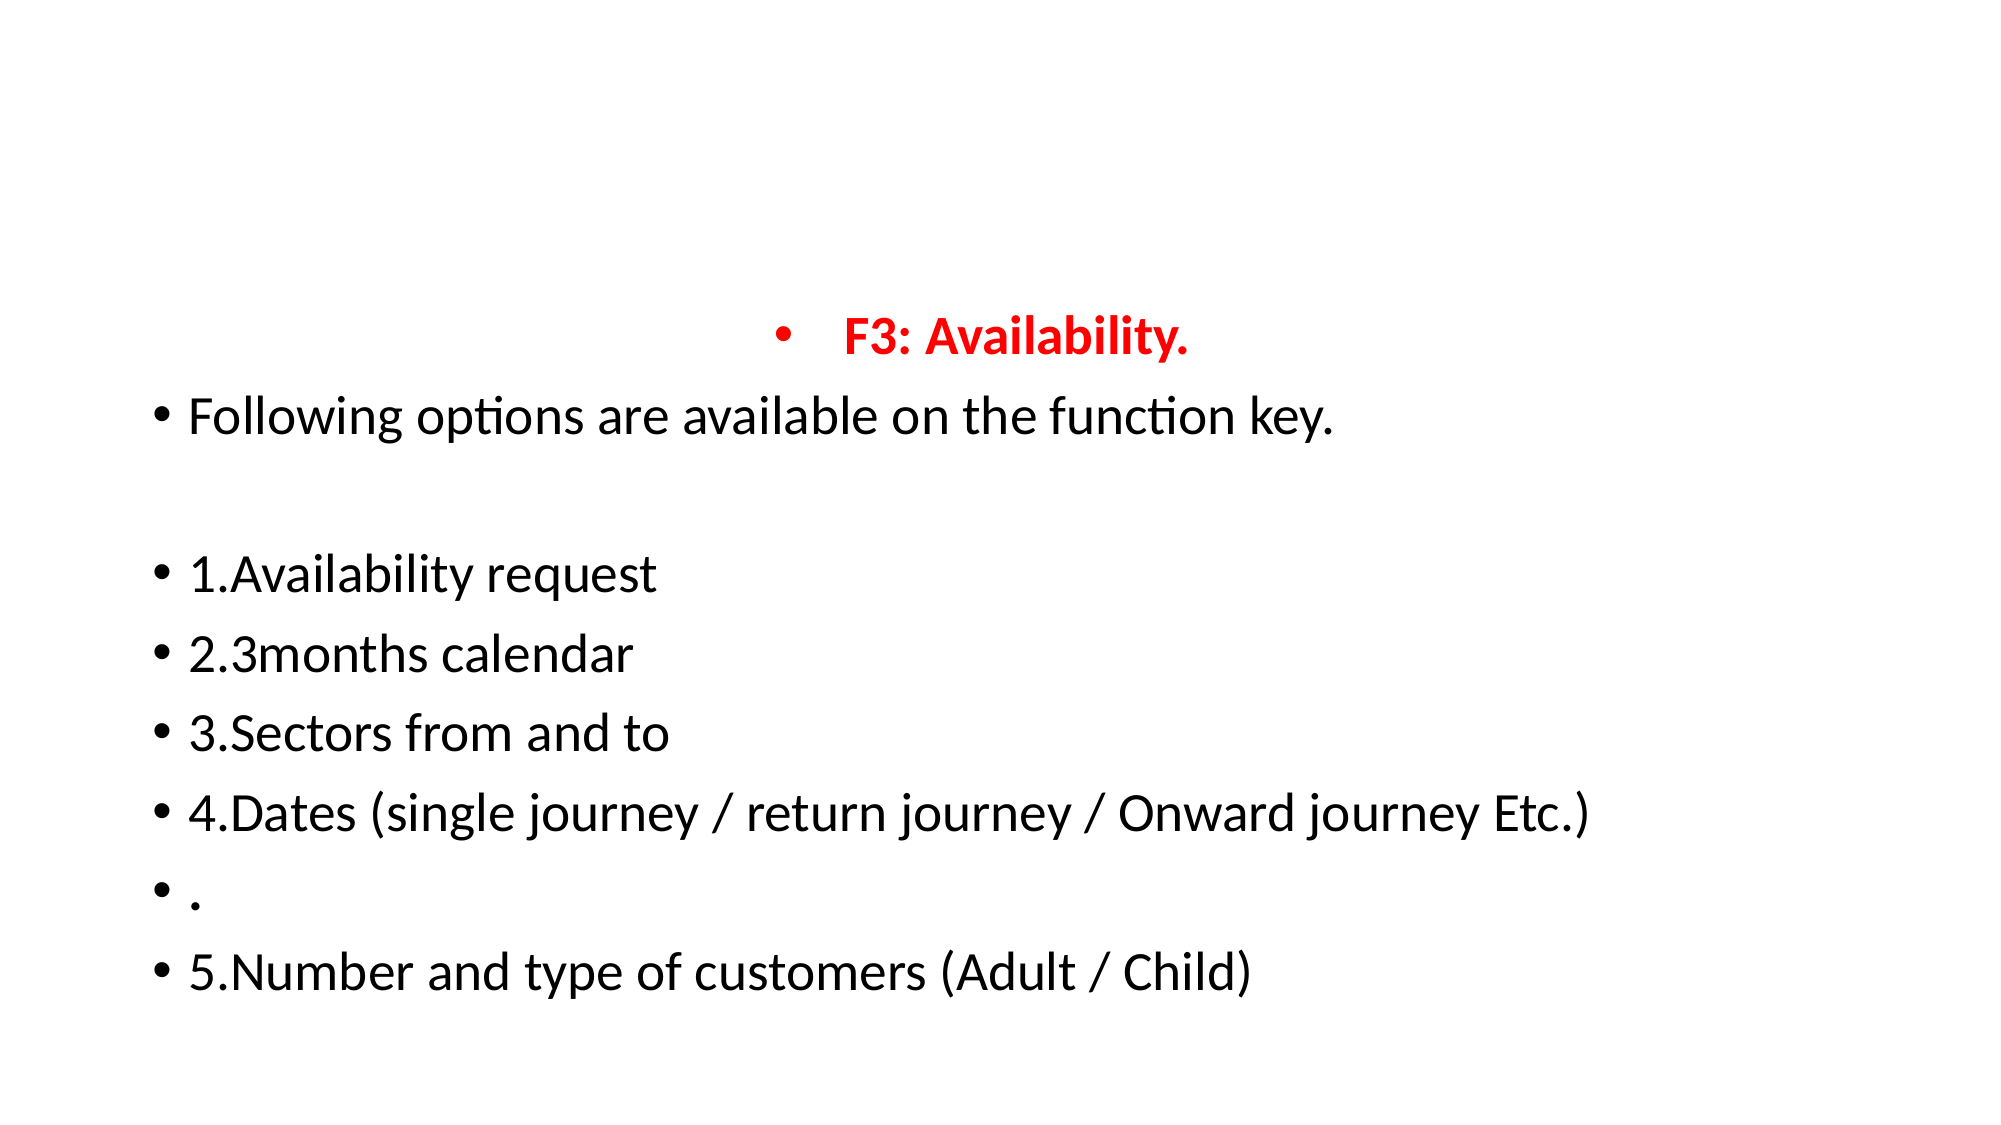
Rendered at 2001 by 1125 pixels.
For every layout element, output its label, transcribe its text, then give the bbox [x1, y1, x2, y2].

list F3: Availability. Following options are available on the function key. 1.Availability request 2.3months calendar 3.Sectors from and to 4.Dates (single journey / return journey / Onward journey Etc.) . 5.Number and type of customers (Adult / Child) [137, 299, 1863, 1014]
